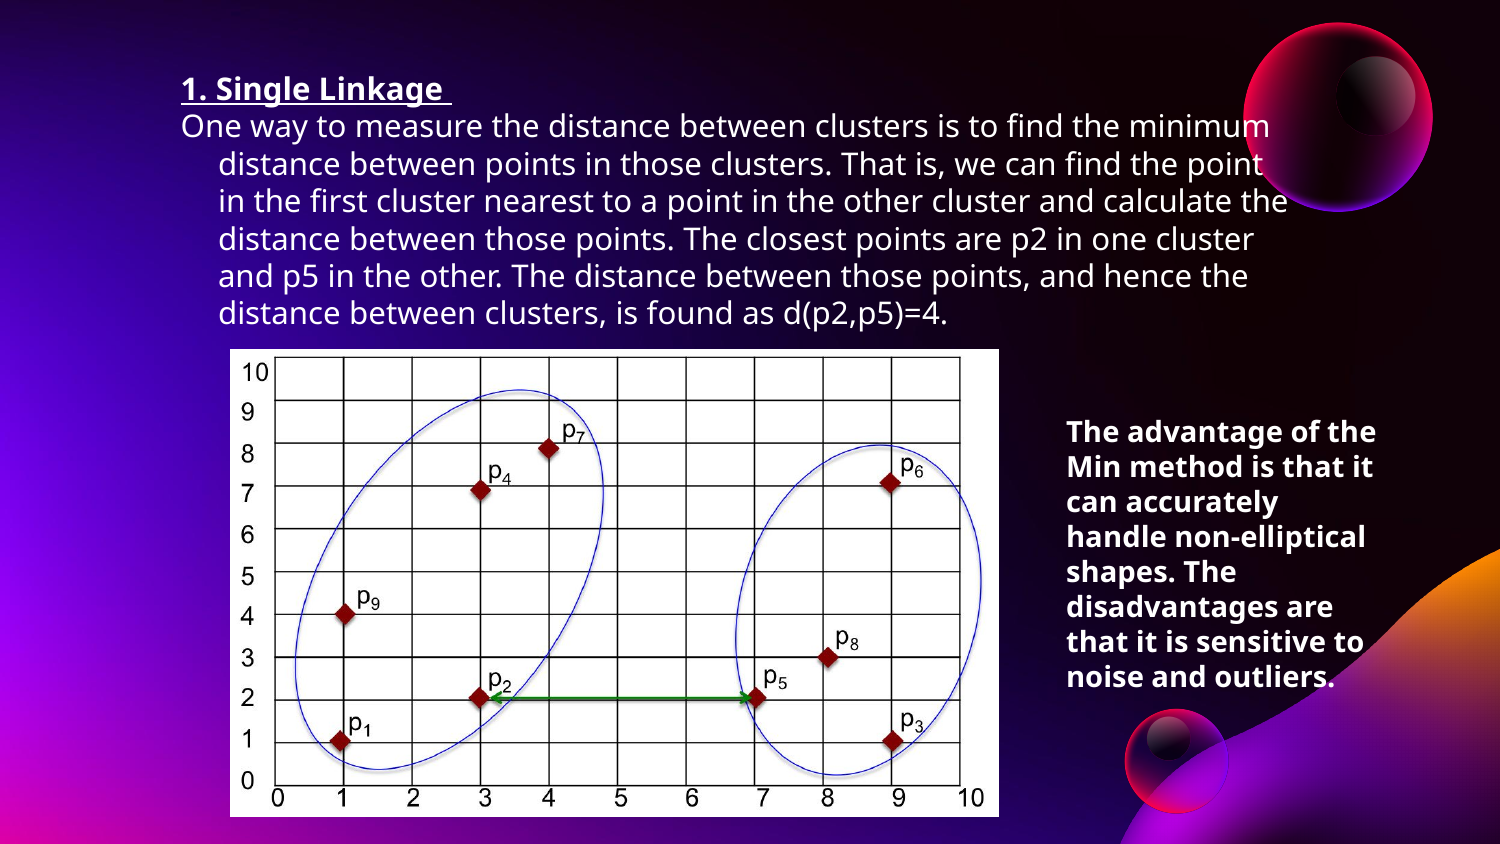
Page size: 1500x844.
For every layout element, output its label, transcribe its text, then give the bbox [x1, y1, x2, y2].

text_box The advantage of the Min method is that it can accurately handle non-elliptical shapes. The disadvantages are that it is sensitive to noise and outliers. [1051, 398, 1399, 709]
text_box 1. Single Linkage One way to measure the distance between clusters is to find the minimum distance between points in those clusters. That is, we can find the point in the first cluster nearest to a point in the other cluster and calculate the distance between those points. The closest points are p2 in one cluster and p5 in the other. The distance between those points, and hence the distance between clusters, is found as d(p2,p5)=4. [128, 54, 1312, 347]
picture [0, 0, 1500, 844]
